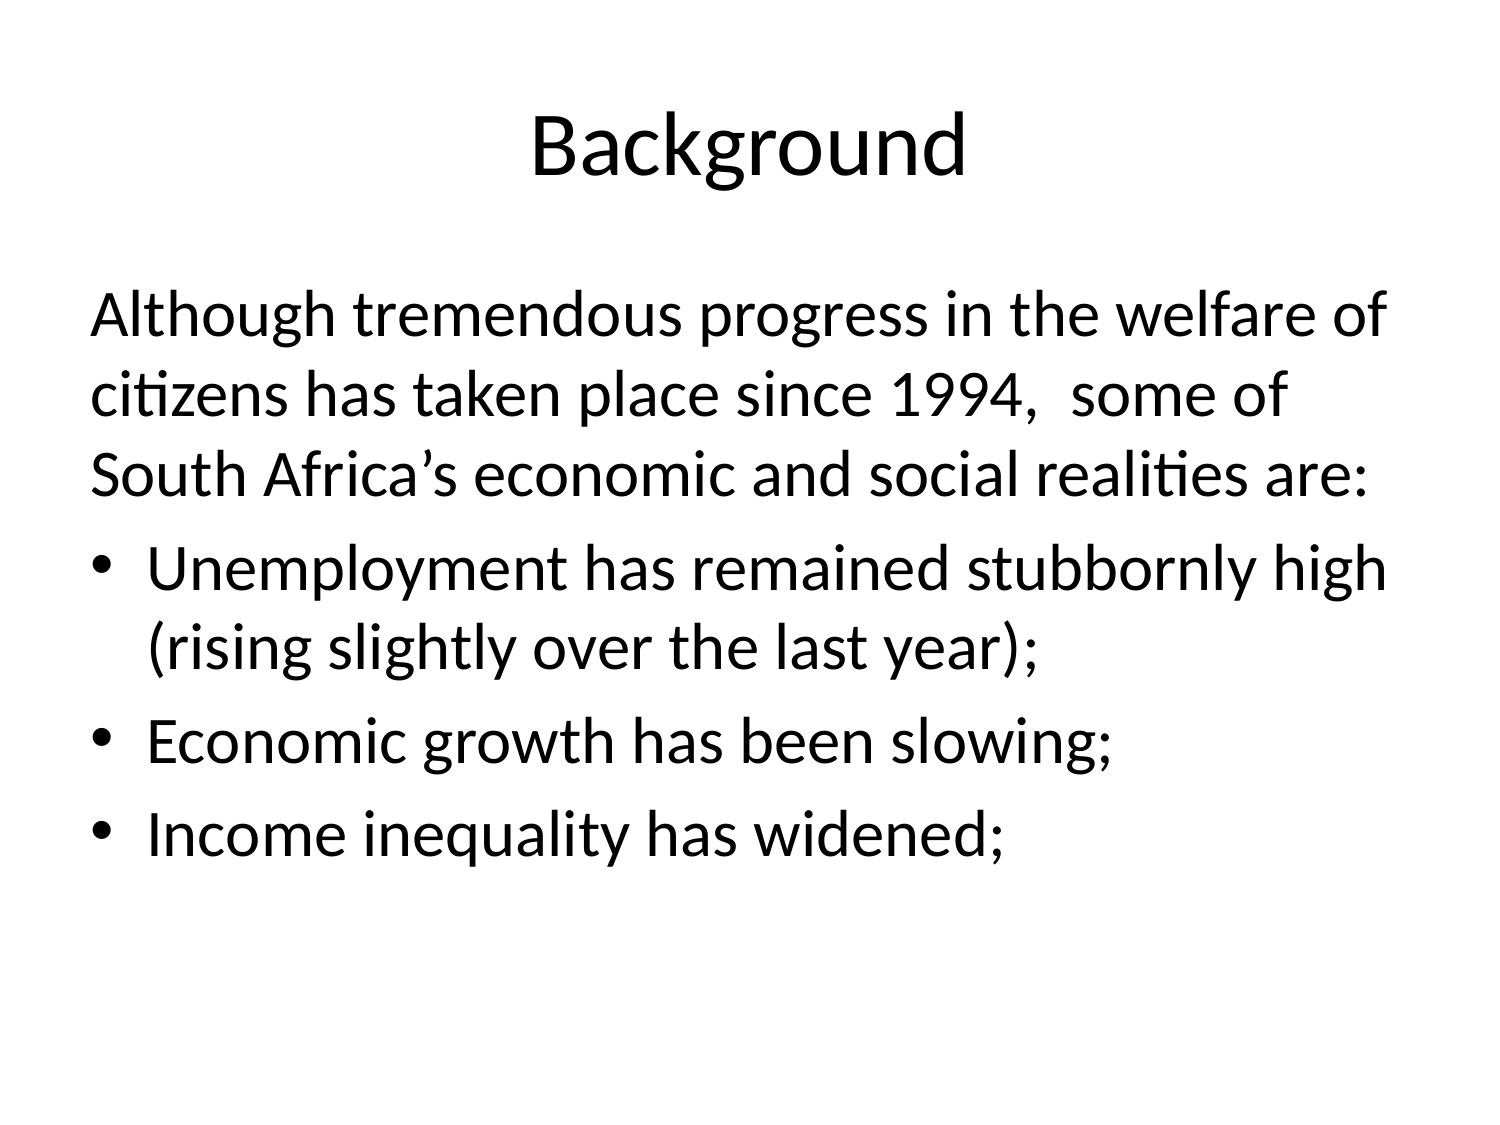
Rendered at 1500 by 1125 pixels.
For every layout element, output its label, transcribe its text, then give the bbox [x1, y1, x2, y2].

title Background [75, 45, 1425, 233]
list Although tremendous progress in the welfare of citizens has taken place since 1994, some of South Africa’s economic and social realities are: Unemployment has remained stubbornly high (rising slightly over the last year); Economic growth has been slowing; Income inequality has widened; [75, 262, 1425, 1005]
